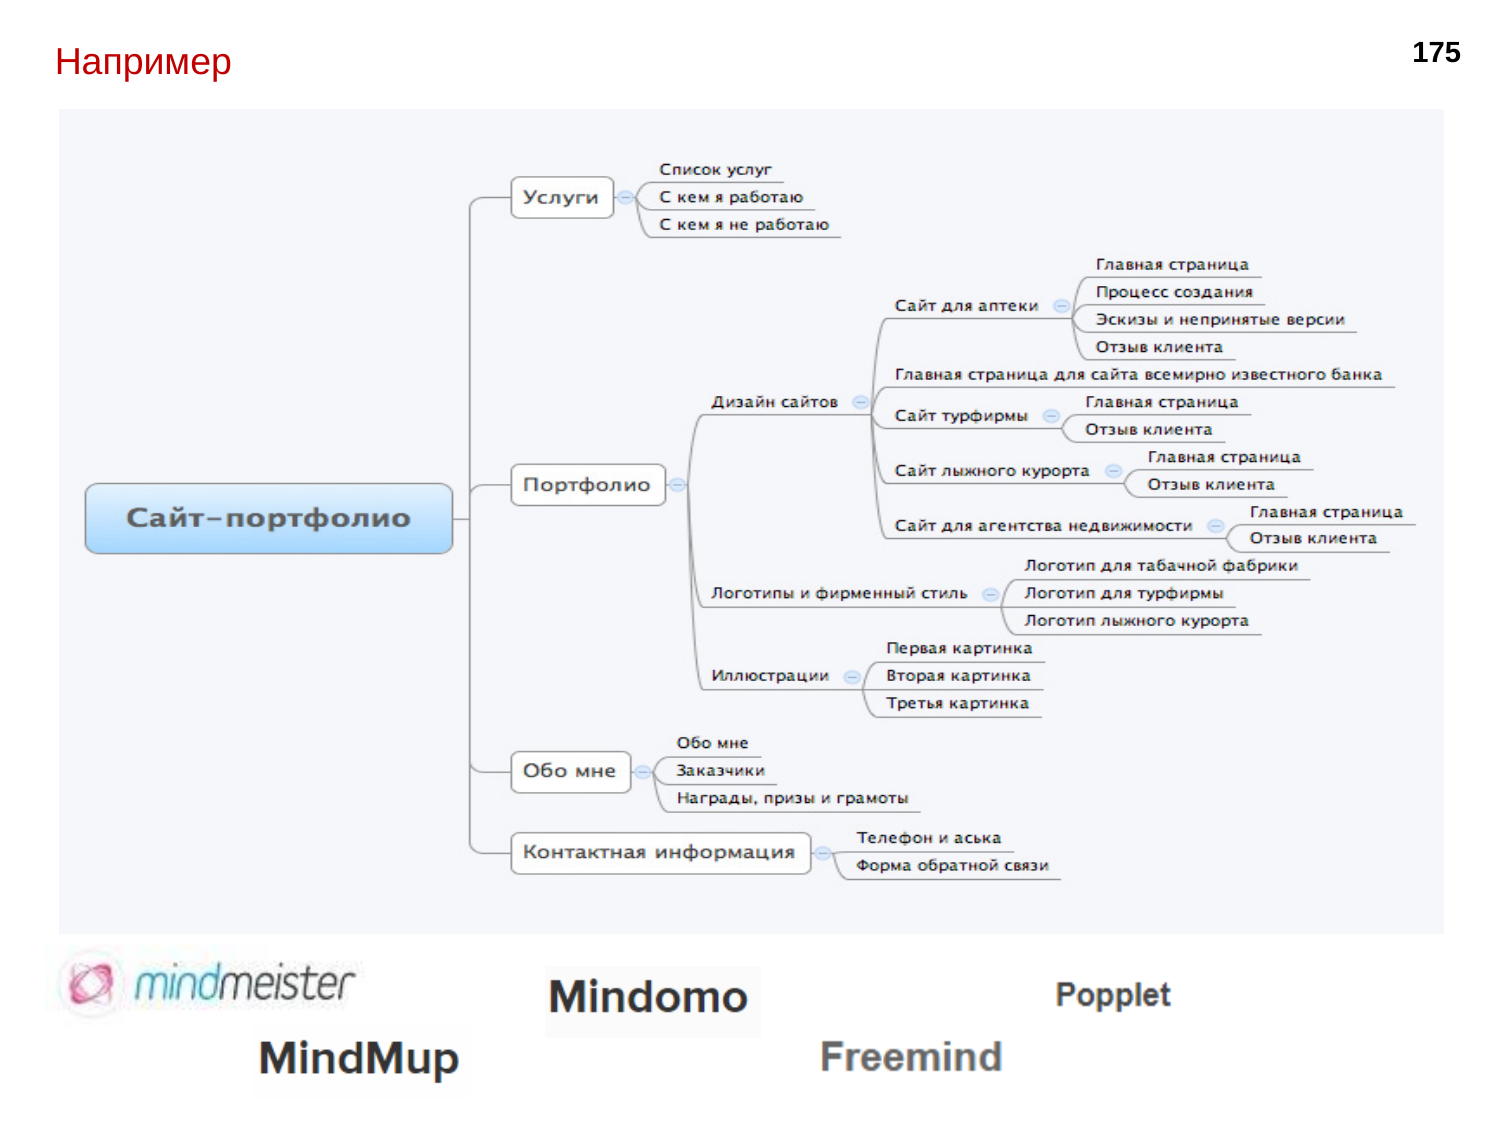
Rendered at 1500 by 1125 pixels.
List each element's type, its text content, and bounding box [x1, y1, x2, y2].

text_box Например [40, 29, 414, 90]
picture [1026, 964, 1228, 1042]
picture [813, 1018, 1020, 1097]
slide_number 175 [1126, 25, 1477, 104]
picture [44, 937, 471, 1099]
picture [58, 109, 1444, 934]
picture [544, 966, 761, 1038]
